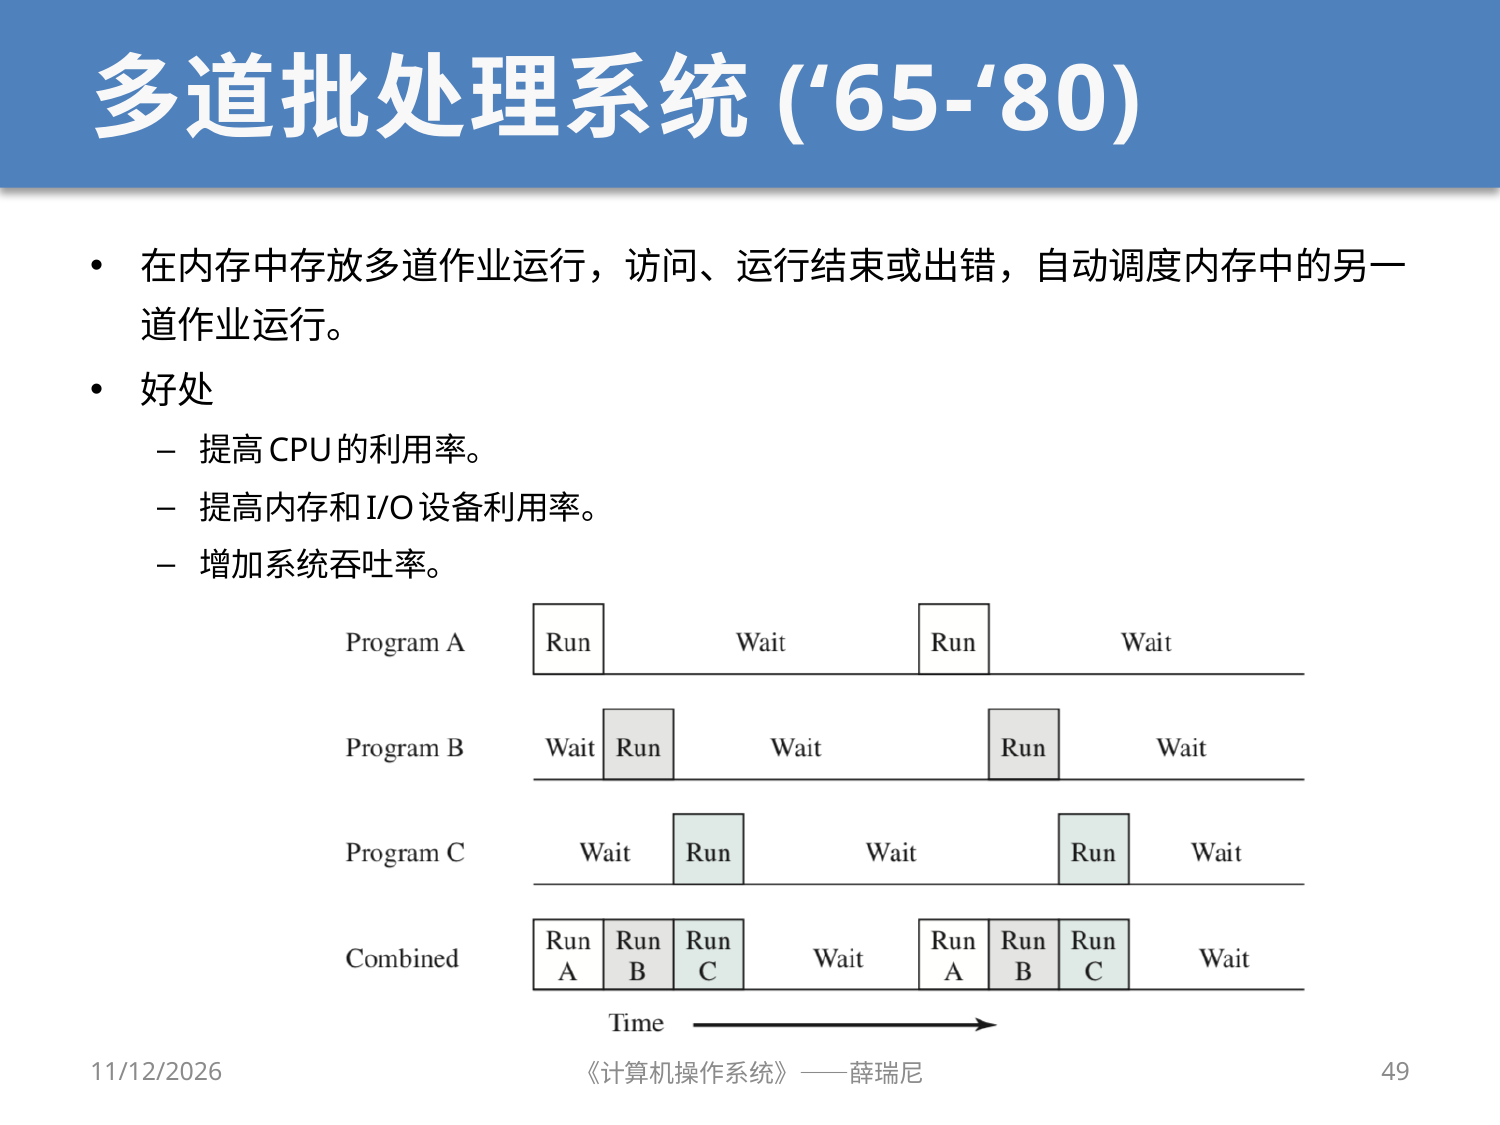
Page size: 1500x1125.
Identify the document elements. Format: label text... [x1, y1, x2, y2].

title 多道批处理系统(‘65-‘80) [75, 0, 1425, 188]
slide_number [75, 1042, 425, 1103]
list 在内存中存放多道作业运行，访问、运行结束或出错，自动调度内存中的另一道作业运行。 好处 提高CPU的利用率。 提高内存和I/O设备利用率。 增加系统吞吐率。 [75, 221, 1425, 591]
footer 《计算机操作系统》——薛瑞尼 [512, 1051, 988, 1103]
picture [337, 594, 1326, 1043]
slide_number 49 [1074, 1042, 1425, 1103]
